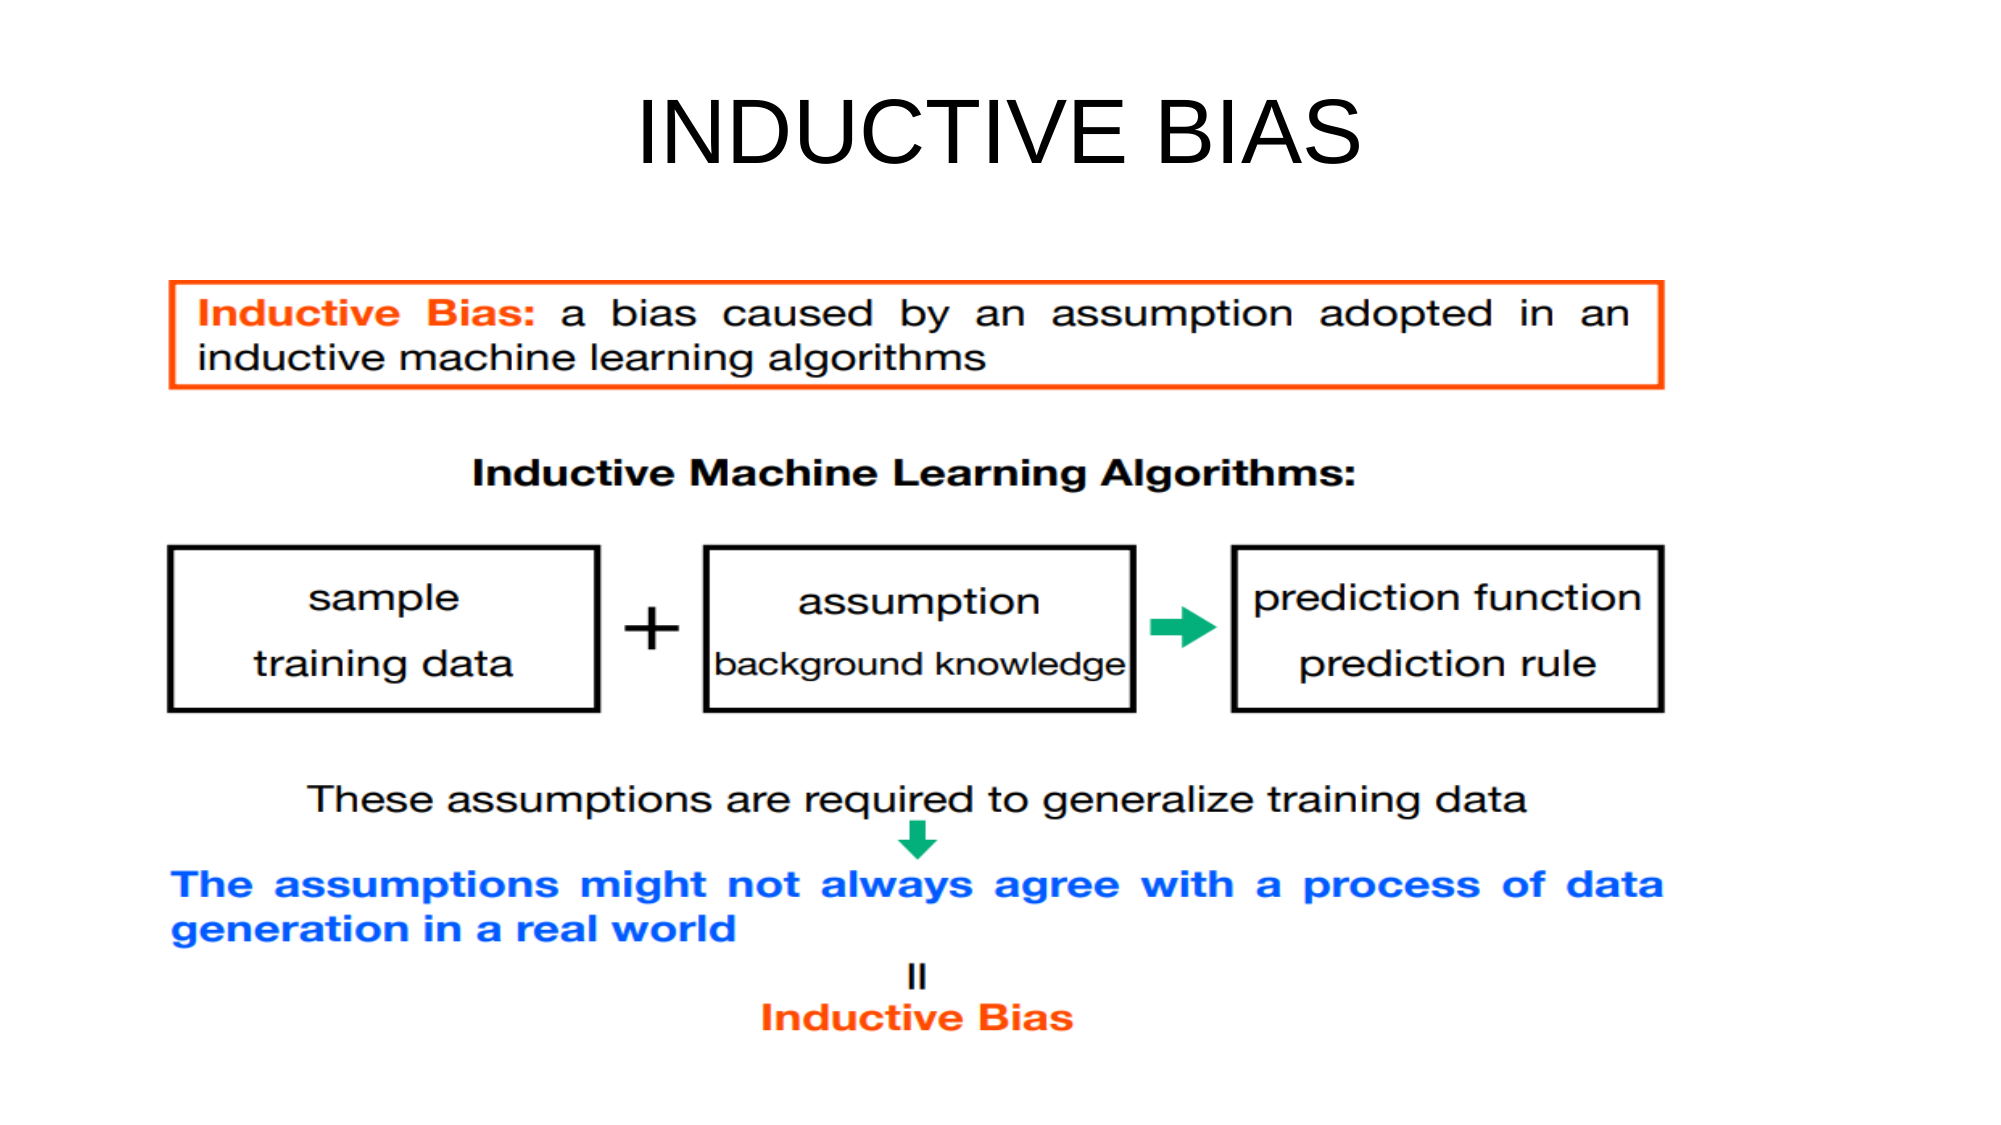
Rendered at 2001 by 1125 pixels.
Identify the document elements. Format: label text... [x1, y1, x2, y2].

picture [163, 280, 1683, 1044]
title INDUCTIVE BIAS [162, 64, 1838, 248]
